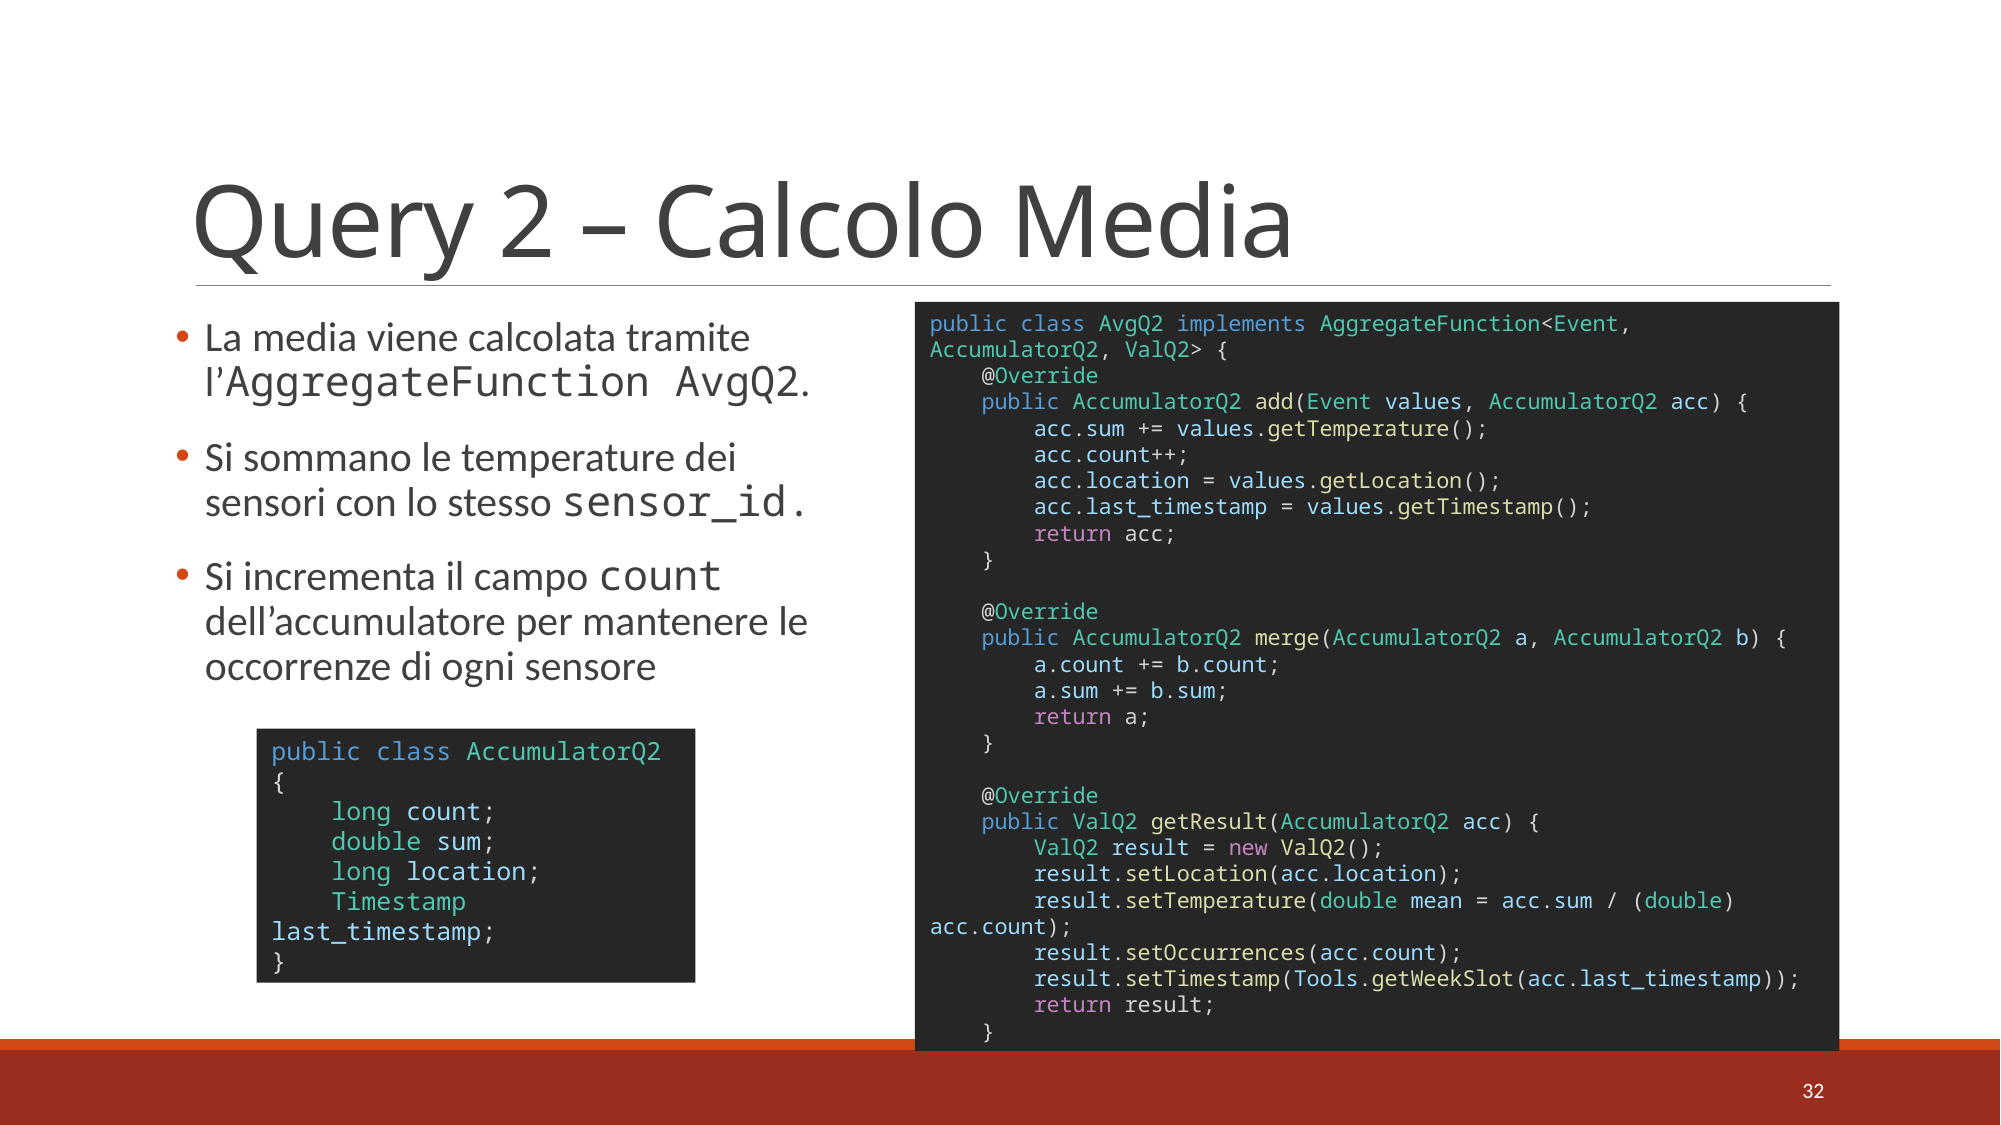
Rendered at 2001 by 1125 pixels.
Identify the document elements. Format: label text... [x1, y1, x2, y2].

title Query 2 – Calcolo Media [175, 47, 1826, 285]
text_box public class AvgQ2 implements AggregateFunction<Event, AccumulatorQ2, ValQ2> { @Override public AccumulatorQ2 add(Event values, AccumulatorQ2 acc) { acc.sum += values.getTemperature(); acc.count++; acc.location = values.getLocation(); acc.last_timestamp = values.getTimestamp(); return acc; } @Override public AccumulatorQ2 merge(AccumulatorQ2 a, AccumulatorQ2 b) { a.count += b.count; a.sum += b.sum; return a; } @Override public ValQ2 getResult(AccumulatorQ2 acc) { ValQ2 result = new ValQ2(); result.setLocation(acc.location); result.setTemperature(double mean = acc.sum / (double) acc.count); result.setOccurrences(acc.count); result.setTimestamp(Tools.getWeekSlot(acc.last_timestamp)); return result; } [914, 301, 1840, 1051]
slide_number 32 [1624, 1059, 1840, 1120]
text_box public class AccumulatorQ2 { long count; double sum; long location; Timestamp last_timestamp; } [256, 767, 696, 983]
text_box La media viene calcolata tramite l’AggregateFunction AvgQ2. Si sommano le temperature dei sensori con lo stesso sensor_id. Si incrementa il campo count dell’accumulatore per mantenere le occorrenze di ogni sensore [175, 308, 848, 767]
